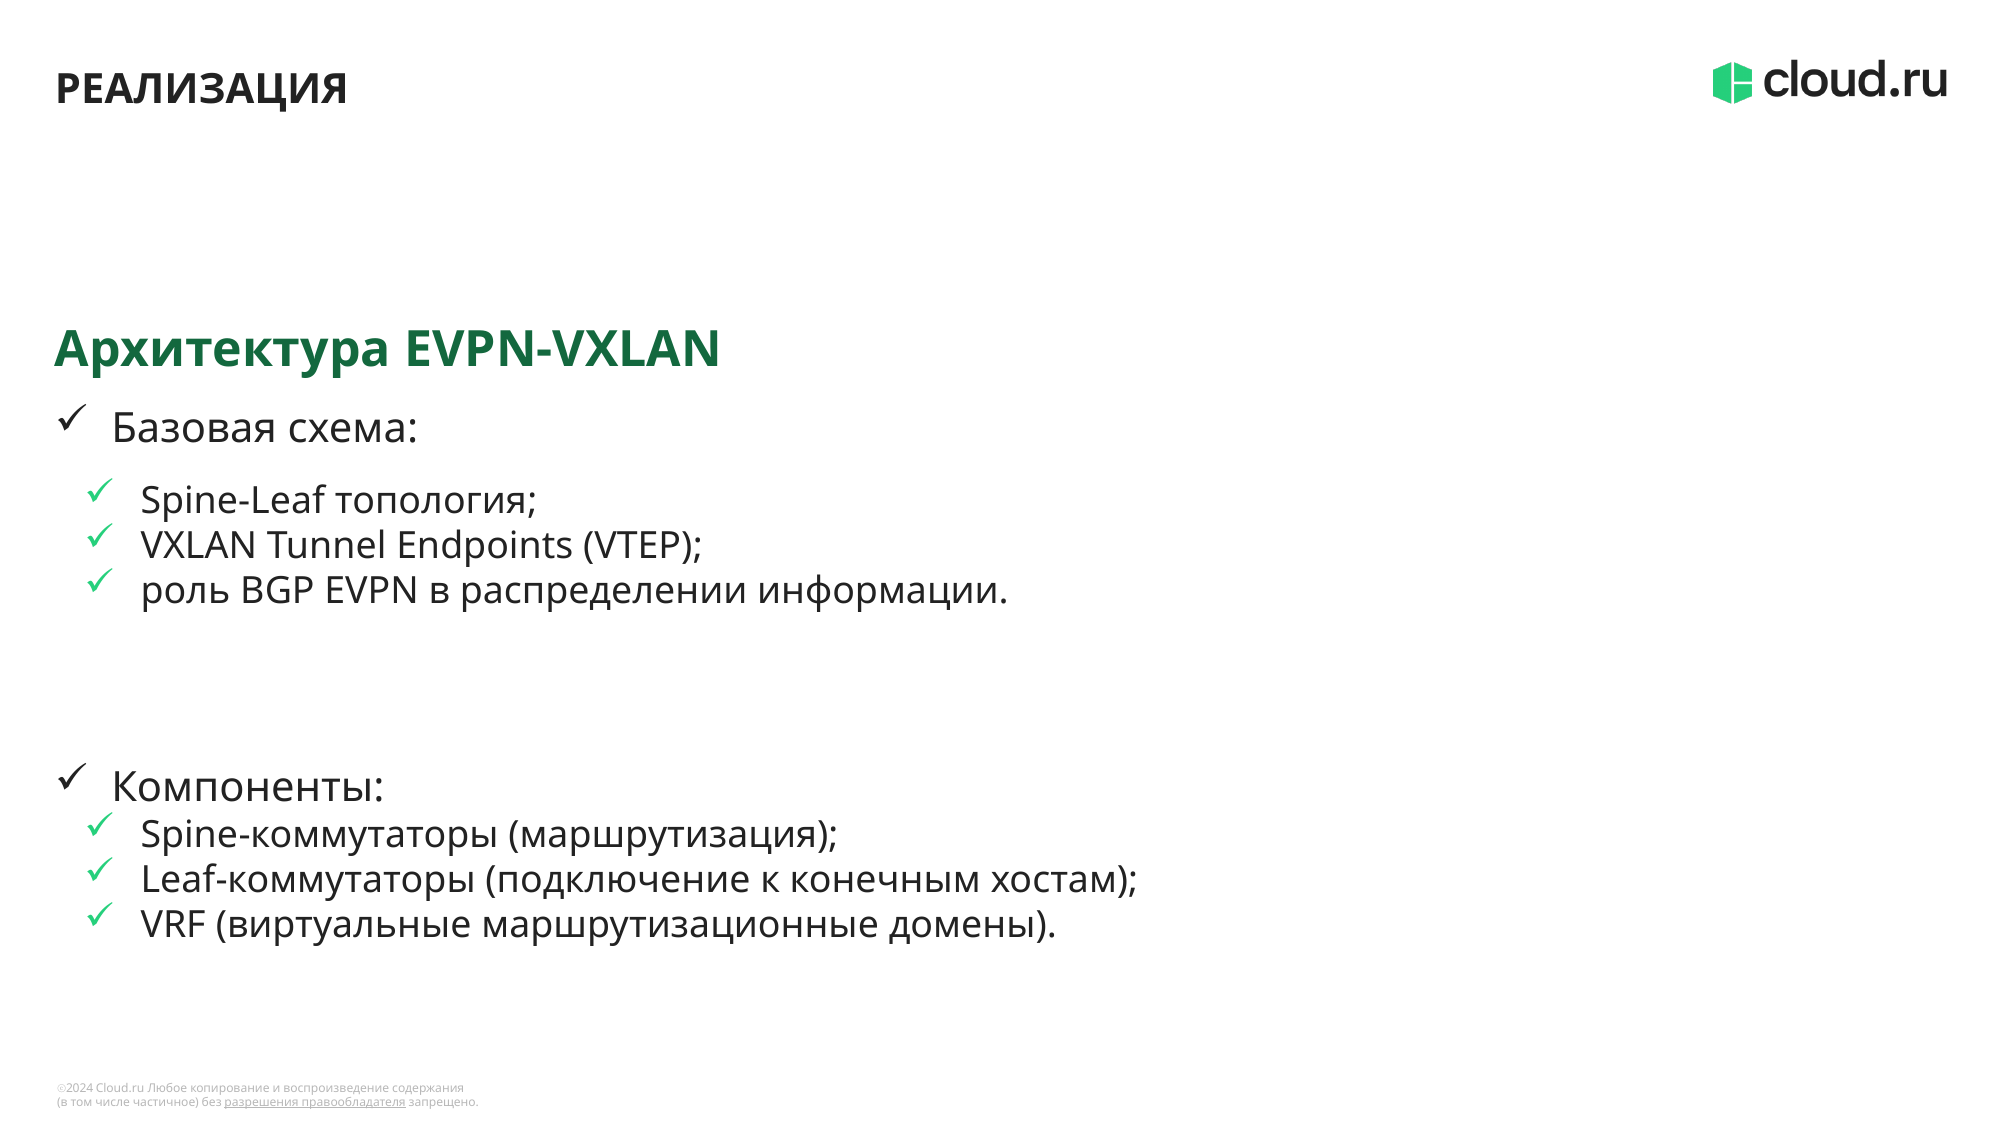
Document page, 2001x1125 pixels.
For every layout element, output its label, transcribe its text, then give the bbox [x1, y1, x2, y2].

list Архитектура EVPN-VXLAN Базовая схема: Spine-Leaf топология; VXLAN Tunnel Endpoints (VTEP); роль BGP EVPN в распределении информации. Компоненты: Spine-коммутаторы (маршрутизация); Leaf-коммутаторы (подключение к конечным хостам); VRF (виртуальные маршрутизационные домены). [54, 315, 1794, 1016]
title Реализация [54, 59, 1560, 144]
picture [1713, 59, 1947, 104]
